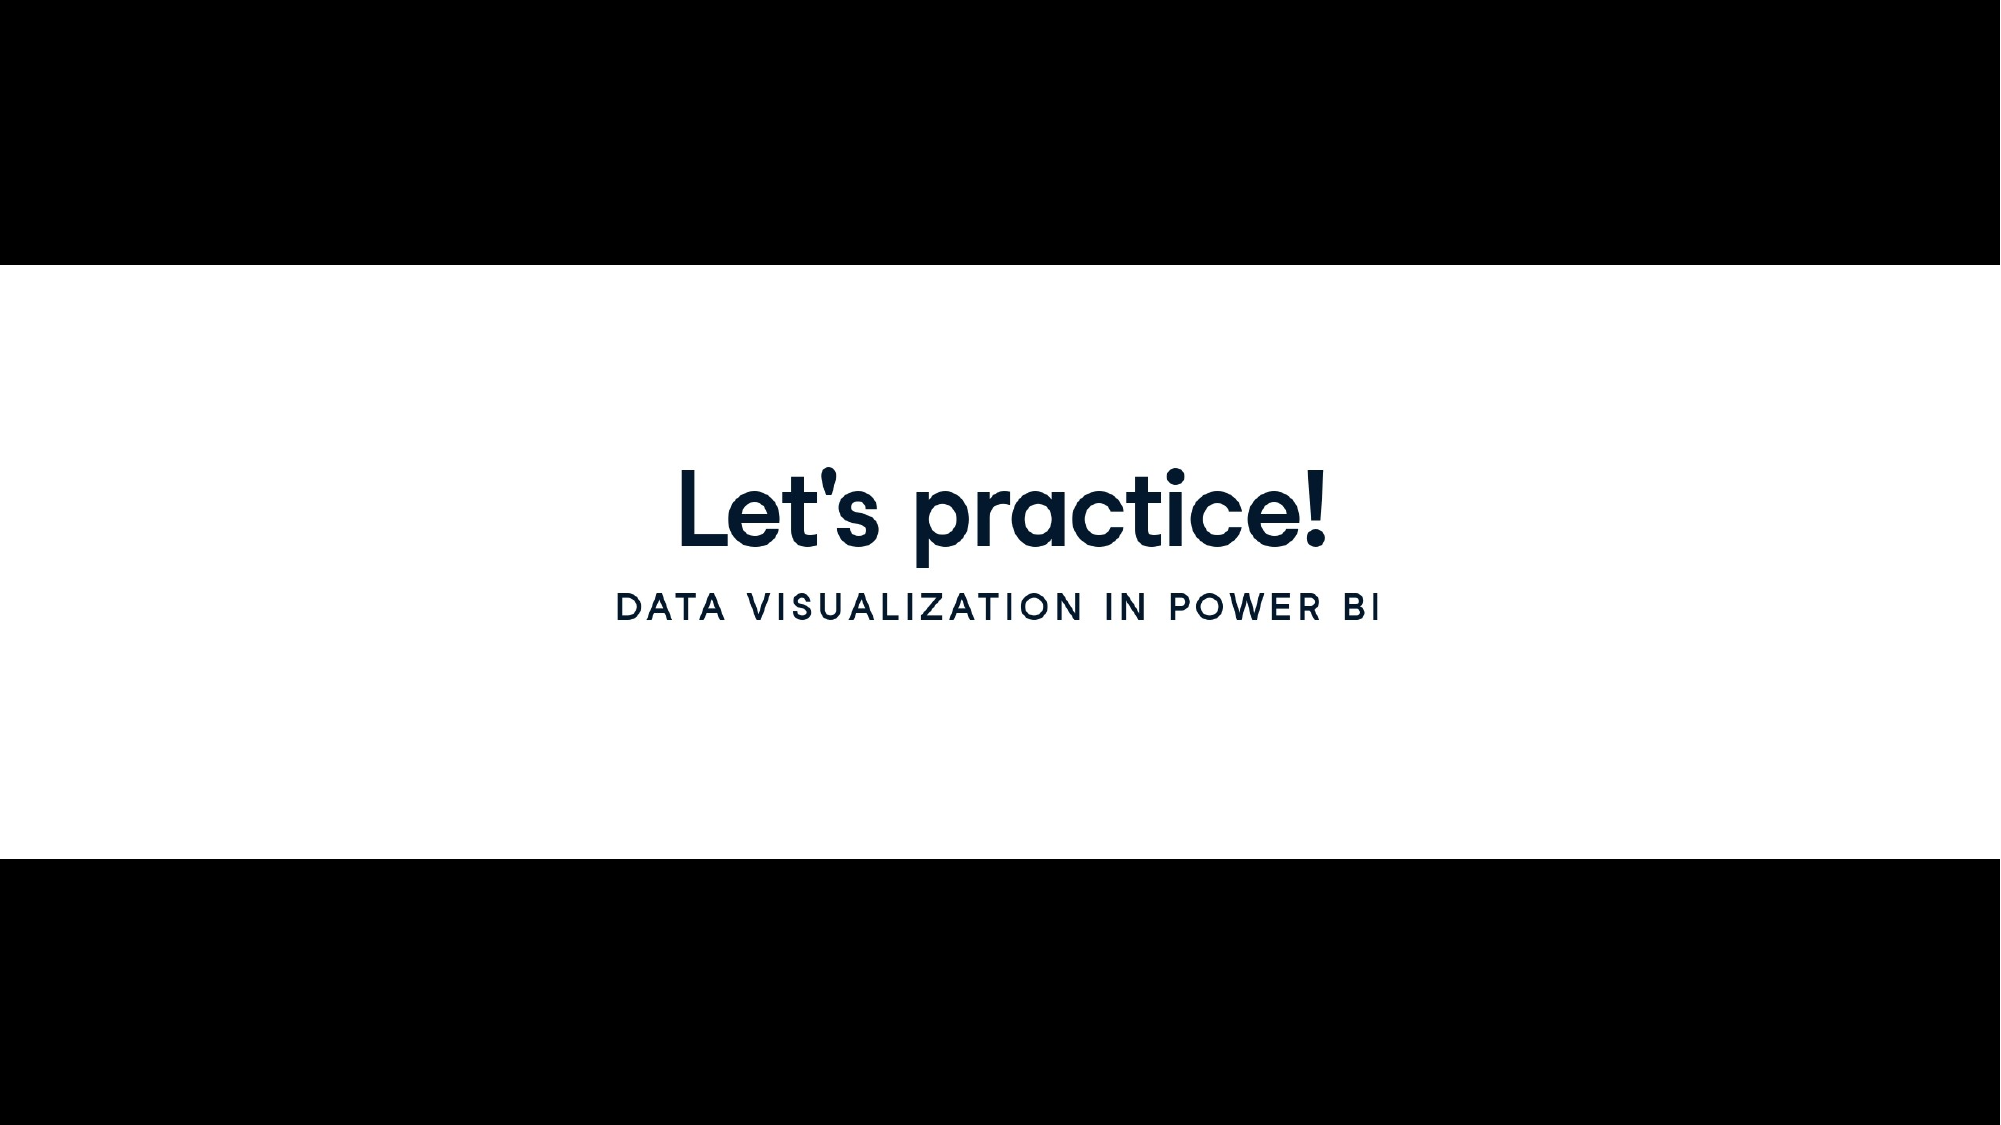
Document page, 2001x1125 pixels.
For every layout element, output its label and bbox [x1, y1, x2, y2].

picture [0, 265, 2000, 860]
